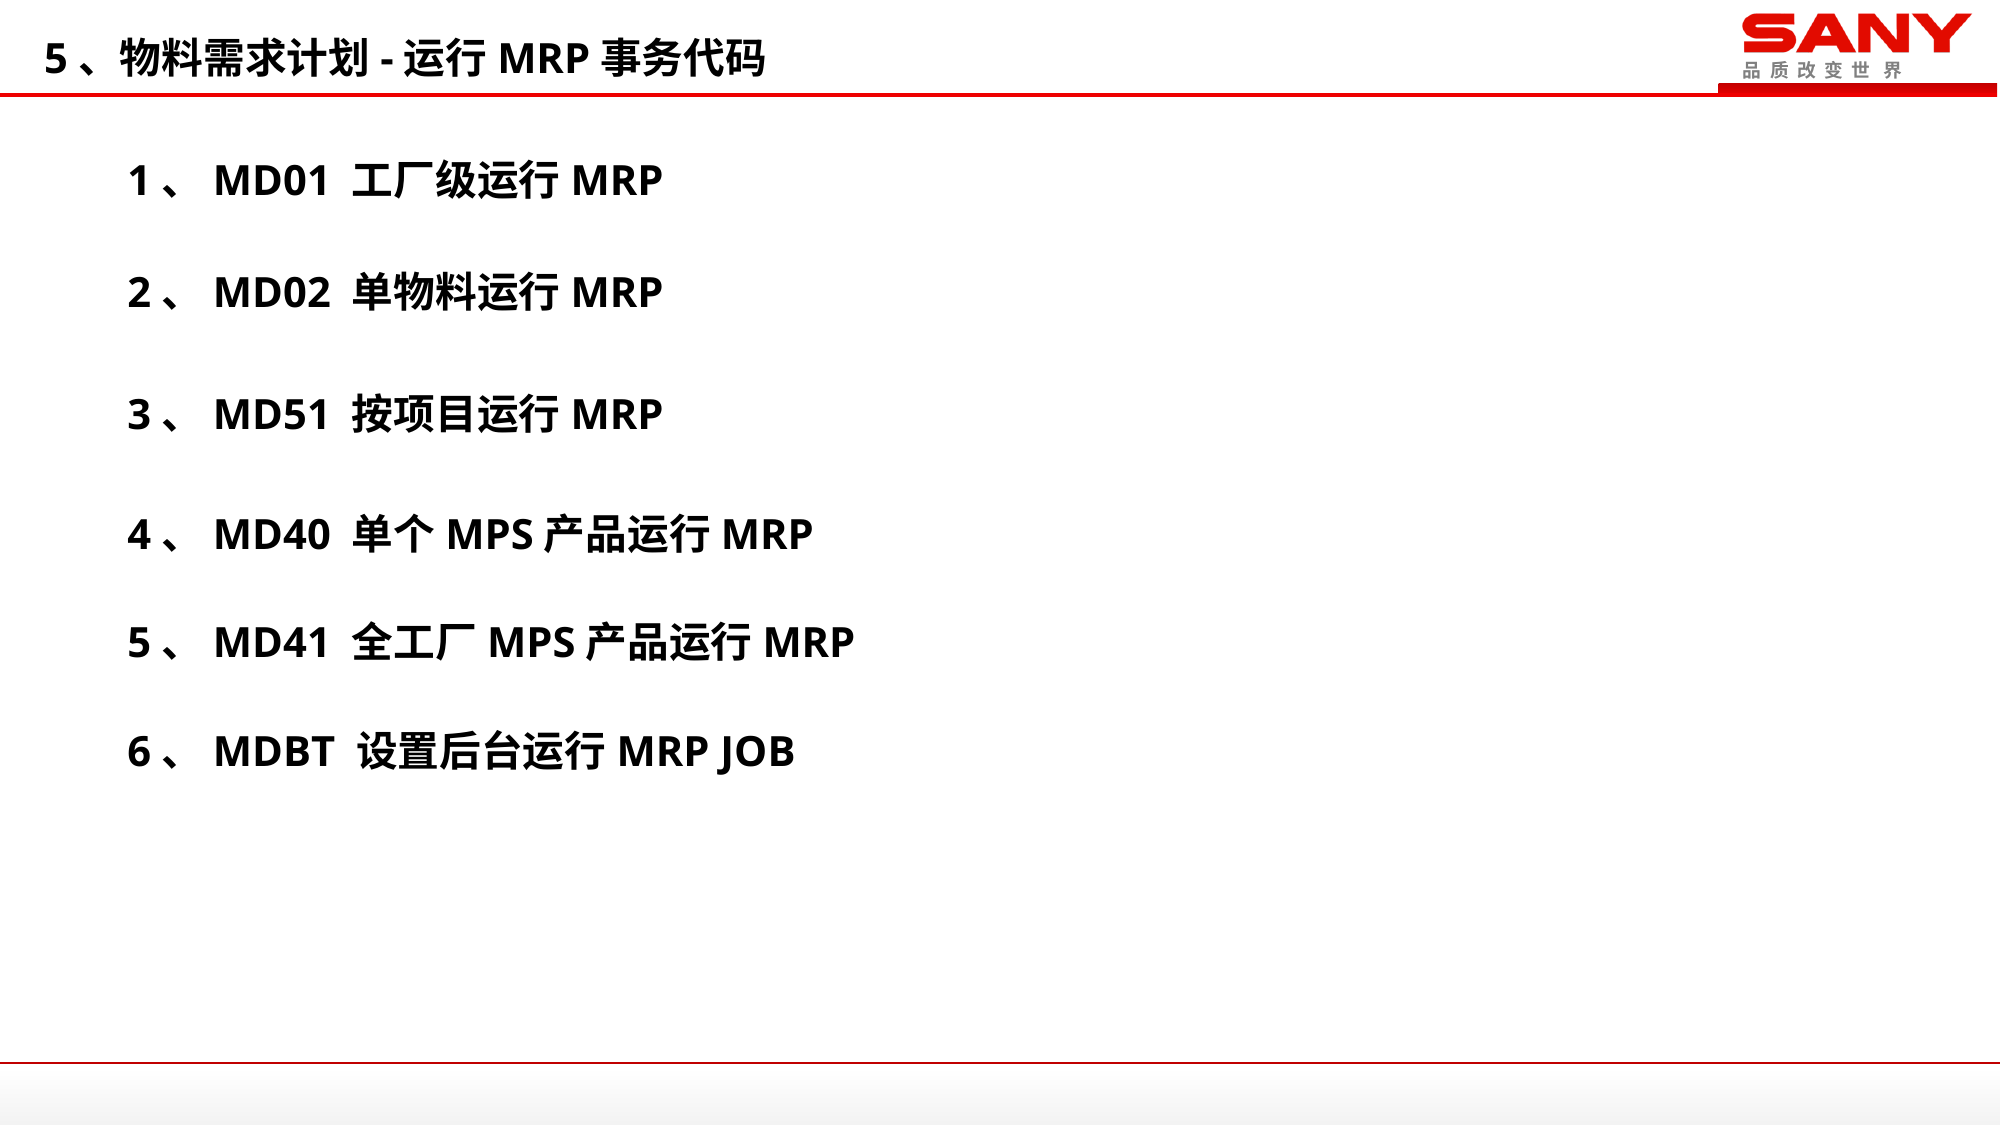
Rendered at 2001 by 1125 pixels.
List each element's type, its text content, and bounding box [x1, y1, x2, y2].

text_box 4、MD40 单个MPS产品运行MRP [112, 500, 1371, 566]
text_box 2、MD02 单物料运行MRP [112, 258, 1371, 324]
text_box 6、MDBT 设置后台运行MRP JOB [112, 717, 1371, 783]
text_box 5、MD41 全工厂MPS产品运行MRP [112, 608, 1371, 674]
text_box 3、MD51 按项目运行MRP [112, 380, 1371, 446]
picture [1738, 5, 1978, 61]
text_box 5、物料需求计划-运行MRP事务代码 [29, 24, 1041, 90]
text_box 1、MD01 工厂级运行MRP [112, 146, 1371, 212]
